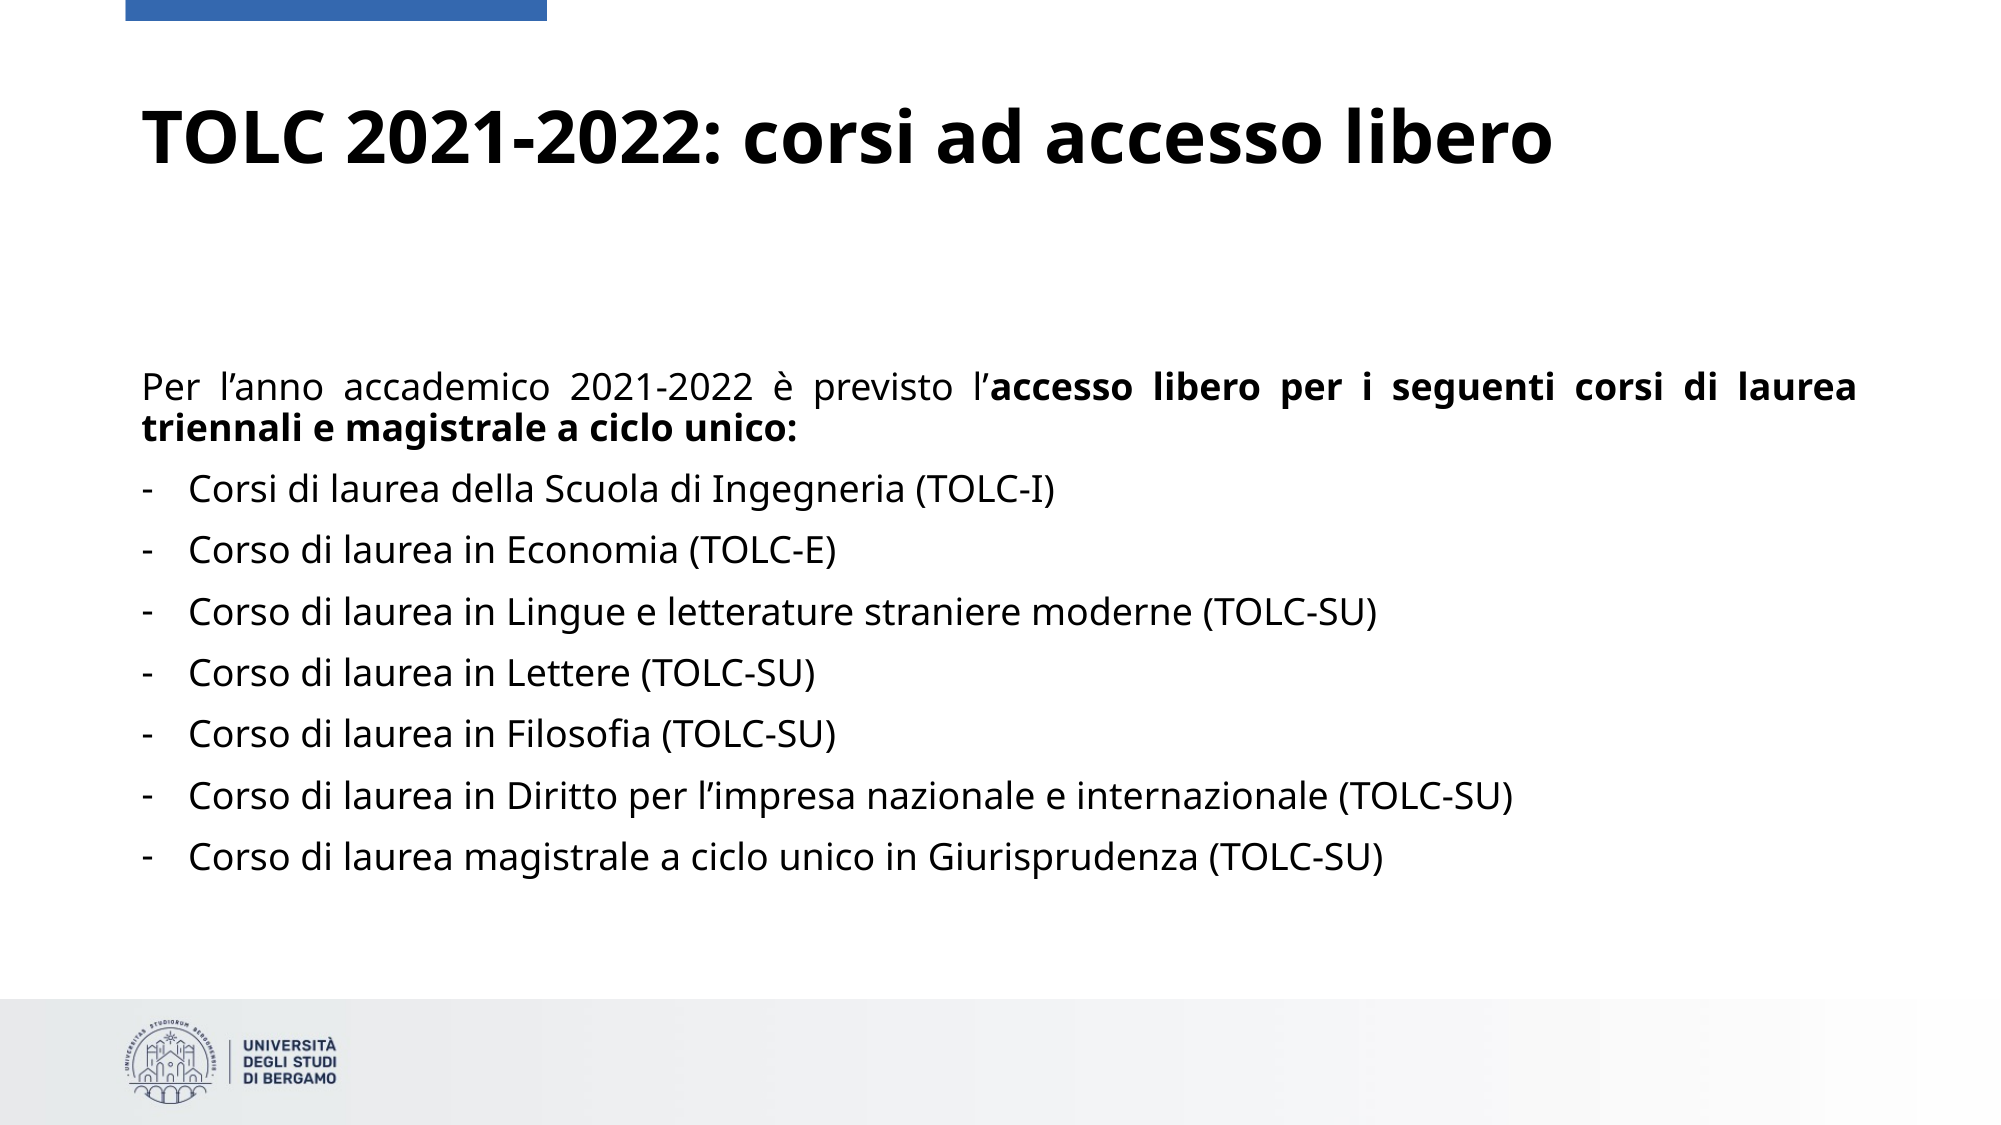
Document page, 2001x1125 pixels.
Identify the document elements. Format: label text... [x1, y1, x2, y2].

list Per l’anno accademico 2021-2022 è previsto l’accesso libero per i seguenti corsi di laurea triennali e magistrale a ciclo unico: Corsi di laurea della Scuola di Ingegneria (TOLC-I) Corso di laurea in Economia (TOLC-E) Corso di laurea in Lingue e letterature straniere moderne (TOLC-SU) Corso di laurea in Lettere (TOLC-SU) Corso di laurea in Filosofia (TOLC-SU) Corso di laurea in Diritto per l’impresa nazionale e internazionale (TOLC-SU) Corso di laurea magistrale a ciclo unico in Giurisprudenza (TOLC-SU) [126, 361, 1874, 950]
title TOLC 2021-2022: corsi ad accesso libero [127, 93, 1875, 257]
picture [0, 999, 2000, 1125]
